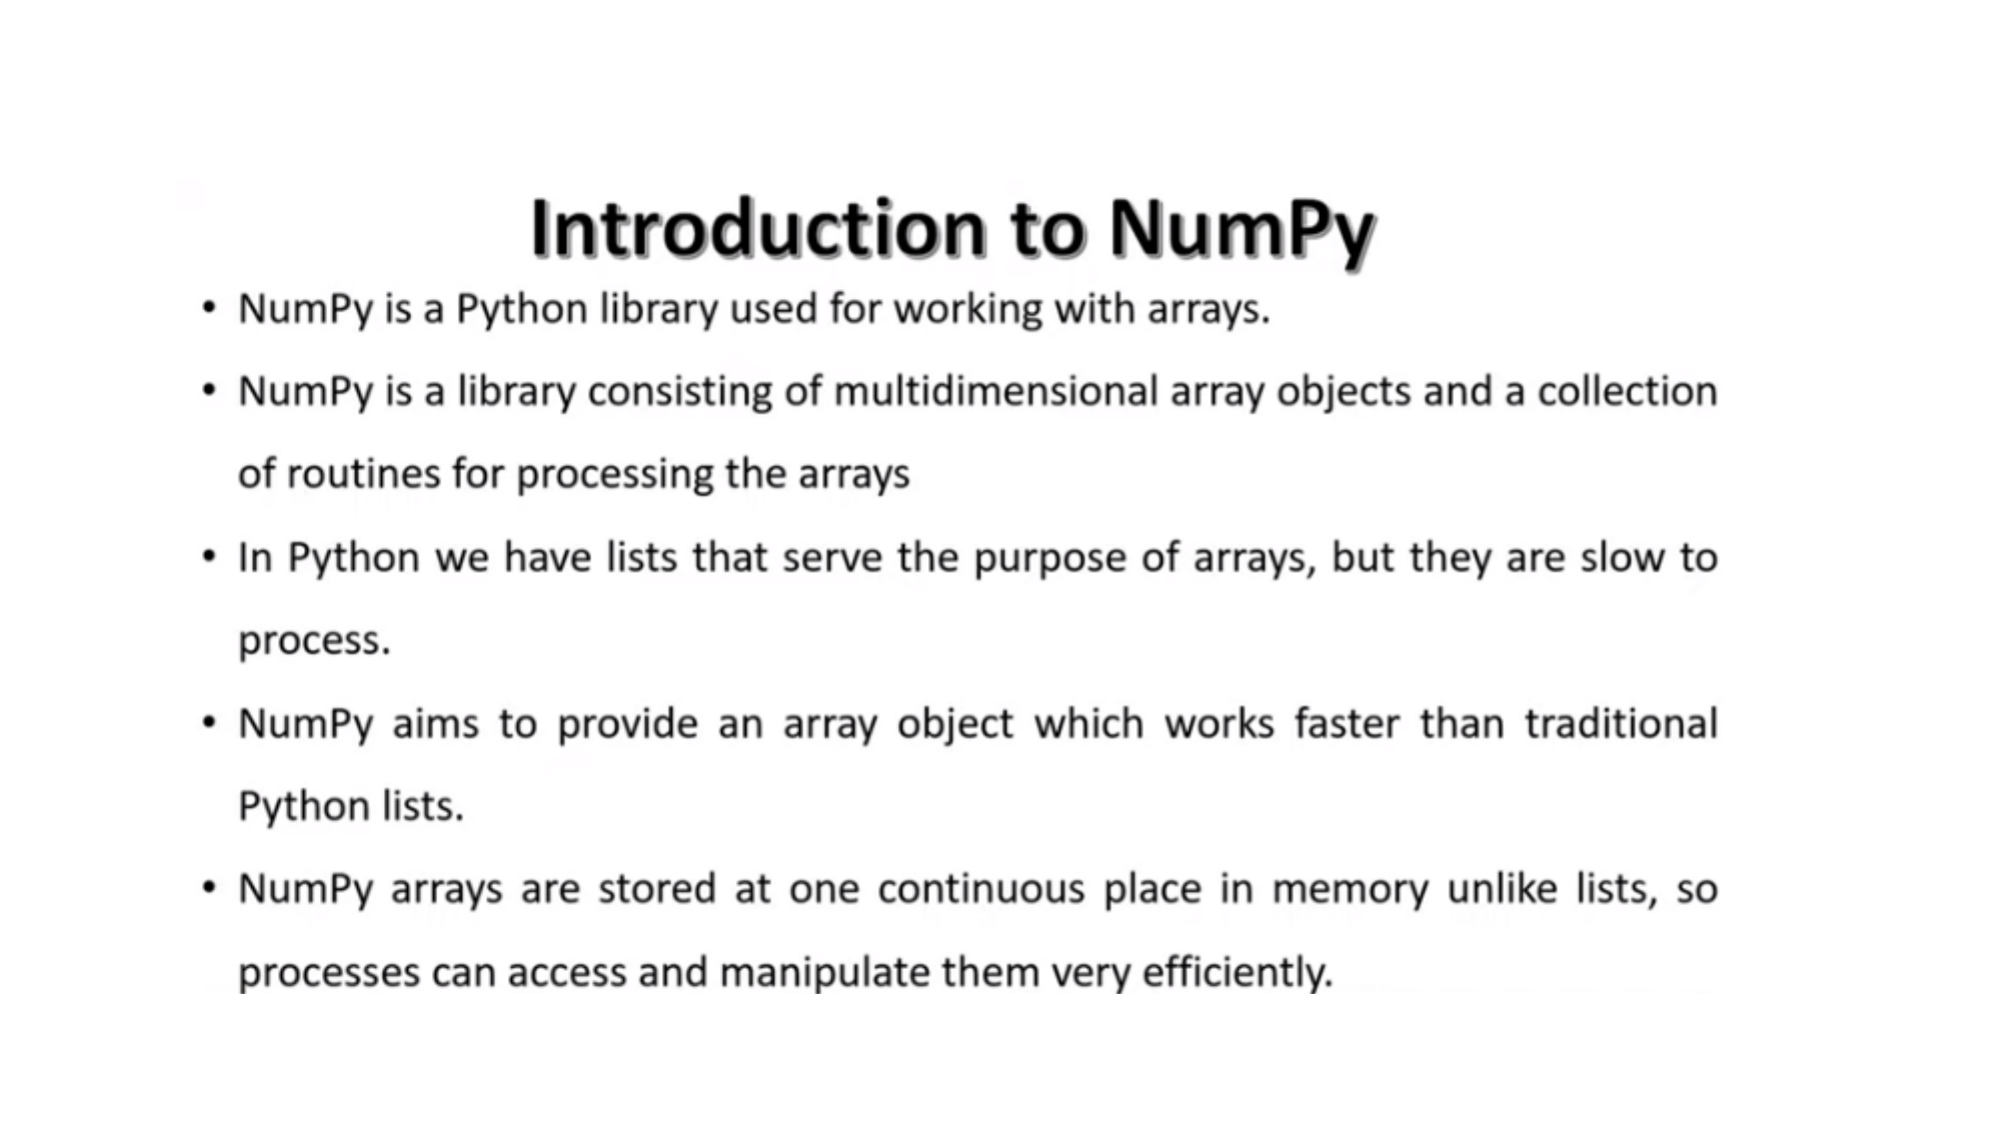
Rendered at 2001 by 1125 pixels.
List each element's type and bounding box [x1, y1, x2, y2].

list [159, 170, 1735, 994]
